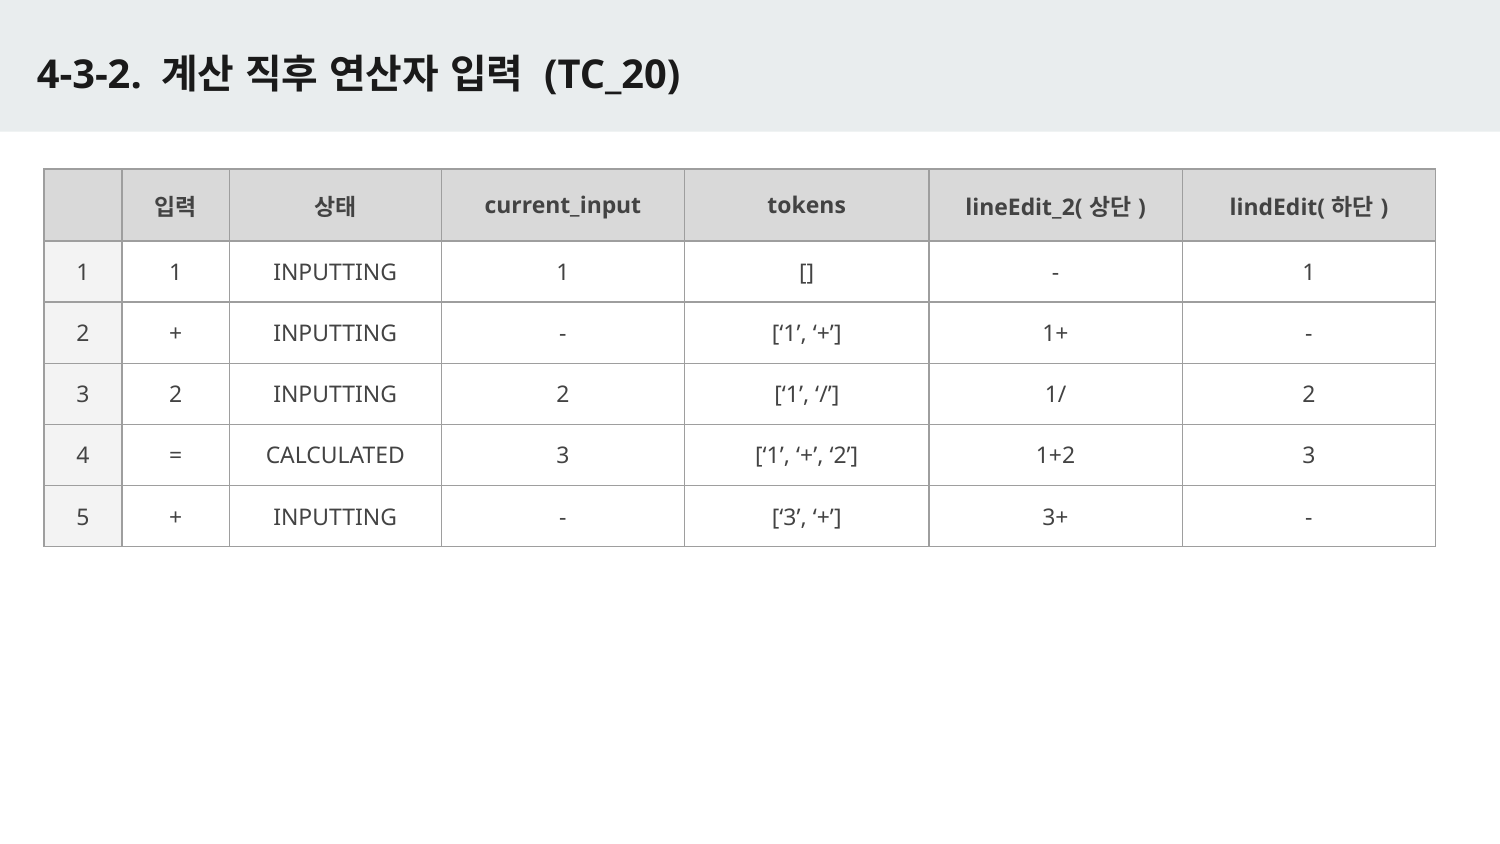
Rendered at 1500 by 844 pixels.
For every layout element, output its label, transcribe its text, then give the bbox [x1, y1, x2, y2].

table_cell INPUTTING [230, 486, 441, 546]
table_cell 3 [442, 425, 684, 485]
table_cell 2 [123, 364, 229, 424]
table_cell 2 [1183, 364, 1435, 424]
table_cell 3+ [930, 486, 1182, 546]
table_header 상태 [230, 170, 441, 240]
table_cell - [1183, 303, 1435, 363]
table_cell [‘1’, ‘+’] [685, 303, 928, 363]
table_cell [‘3’, ‘+’] [685, 486, 928, 546]
table_cell 2 [45, 303, 121, 363]
table_cell [‘1’, ‘+’, ‘2’] [685, 425, 928, 485]
table_cell 2 [442, 364, 684, 424]
table_cell [‘1’, ‘/’] [685, 364, 928, 424]
table_cell CALCULATED [230, 425, 441, 485]
table_cell = [123, 425, 229, 485]
table_cell 1+2 [930, 425, 1182, 485]
table_cell - [442, 303, 684, 363]
table_cell 1 [1183, 242, 1435, 301]
table_cell 1 [45, 242, 121, 301]
table_header current_input [442, 170, 684, 240]
table_cell + [123, 303, 229, 363]
table_header [45, 170, 121, 240]
table_header lindEdit(하단) [1183, 170, 1435, 240]
table_cell INPUTTING [230, 242, 441, 301]
table_cell 1 [123, 242, 229, 301]
table_cell 1 [442, 242, 684, 301]
table_header lineEdit_2(상단) [930, 170, 1182, 240]
table_cell [] [685, 242, 928, 301]
table_cell - [930, 242, 1182, 301]
table_cell 4 [45, 425, 121, 485]
table_cell 1/ [930, 364, 1182, 424]
table_cell 3 [1183, 425, 1435, 485]
table_header 입력 [123, 170, 229, 240]
title 4-3-2. 계산 직후 연산자 입력 (TC_20) [21, 27, 1436, 116]
table_cell 3 [45, 364, 121, 424]
table_cell + [123, 486, 229, 546]
table_cell 1+ [930, 303, 1182, 363]
table_cell INPUTTING [230, 303, 441, 363]
table_cell - [1183, 486, 1435, 546]
table_cell - [442, 486, 684, 546]
table_header tokens [685, 170, 928, 240]
table_cell INPUTTING [230, 364, 441, 424]
table_cell 5 [45, 486, 121, 546]
